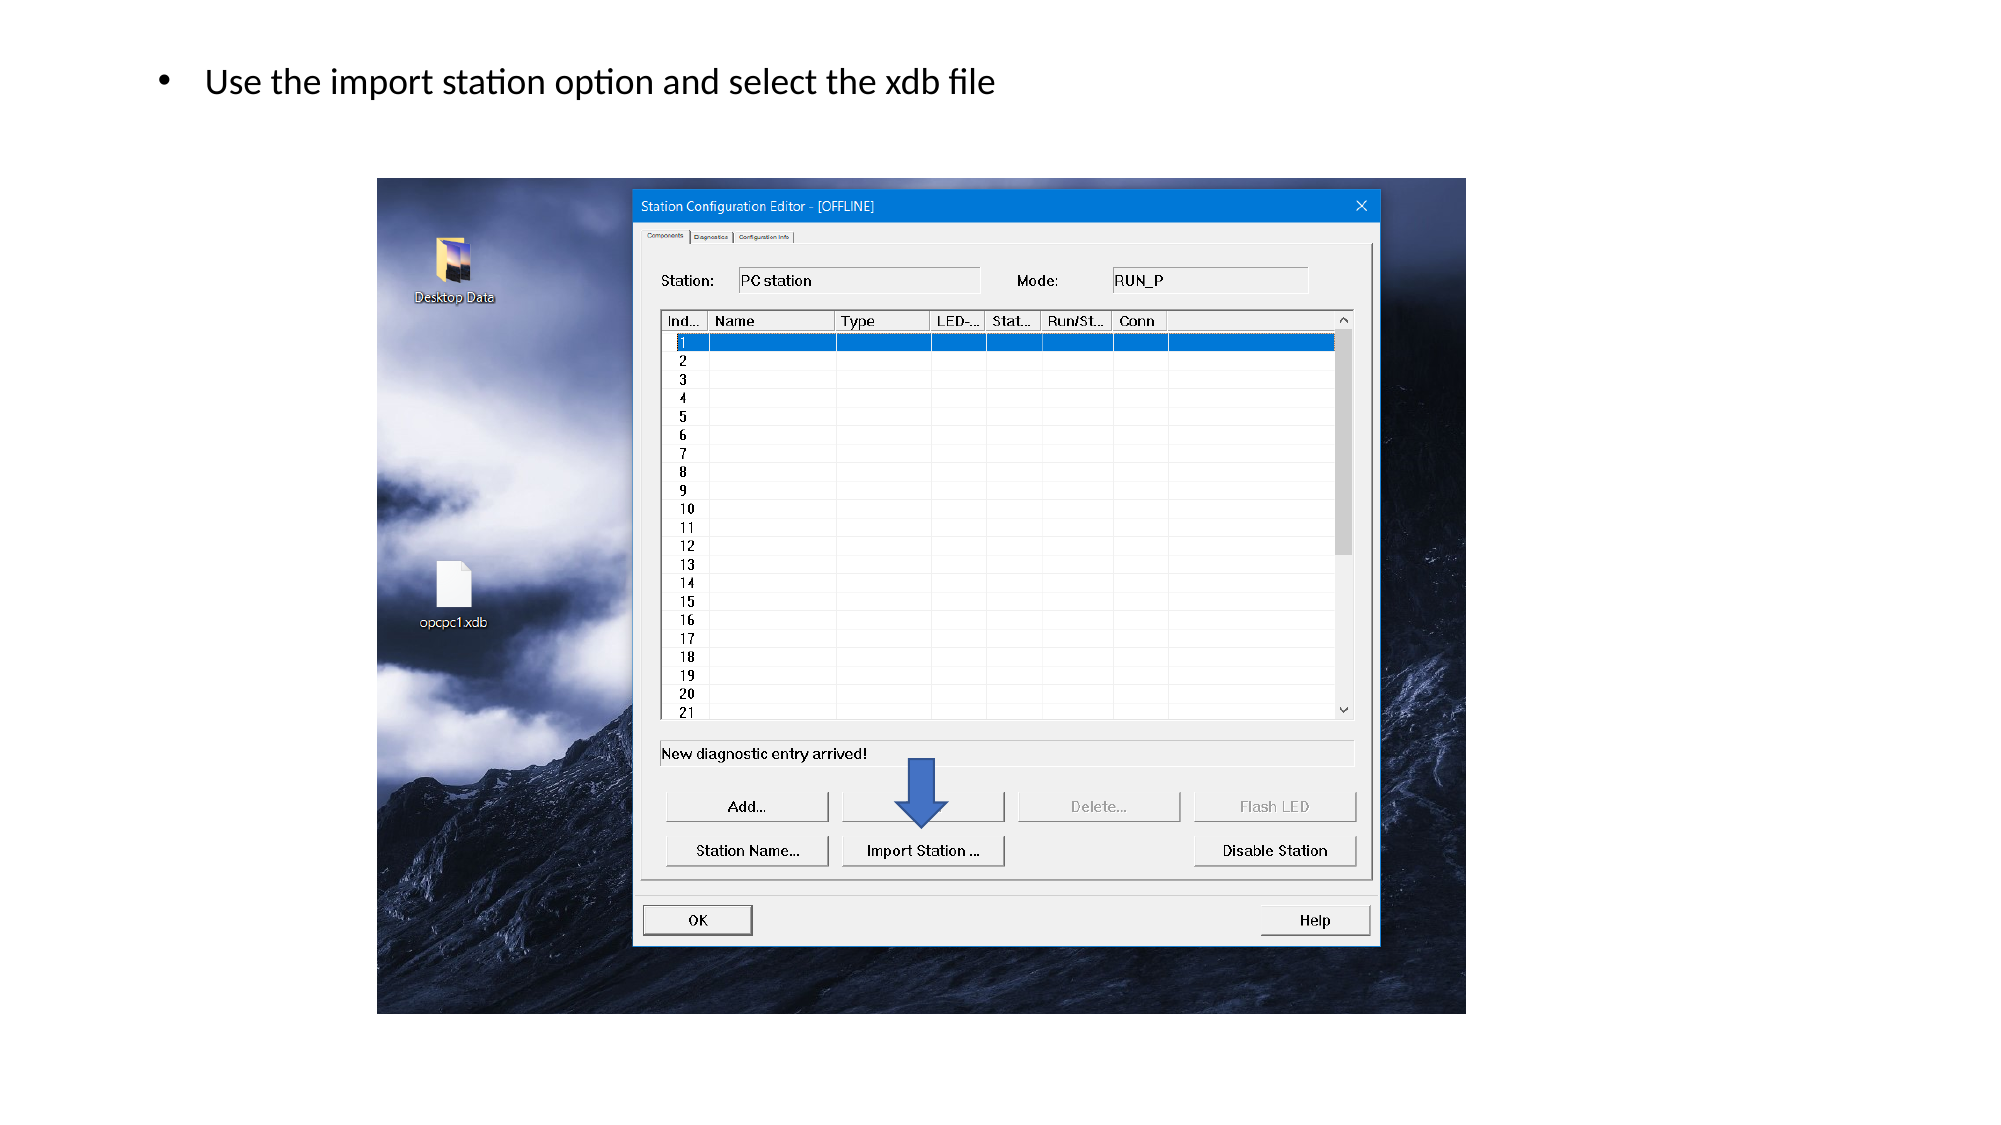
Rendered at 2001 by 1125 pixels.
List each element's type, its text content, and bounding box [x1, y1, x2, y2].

text_box Use the import station option and select the xdb file [143, 49, 1751, 110]
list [377, 178, 1466, 1014]
